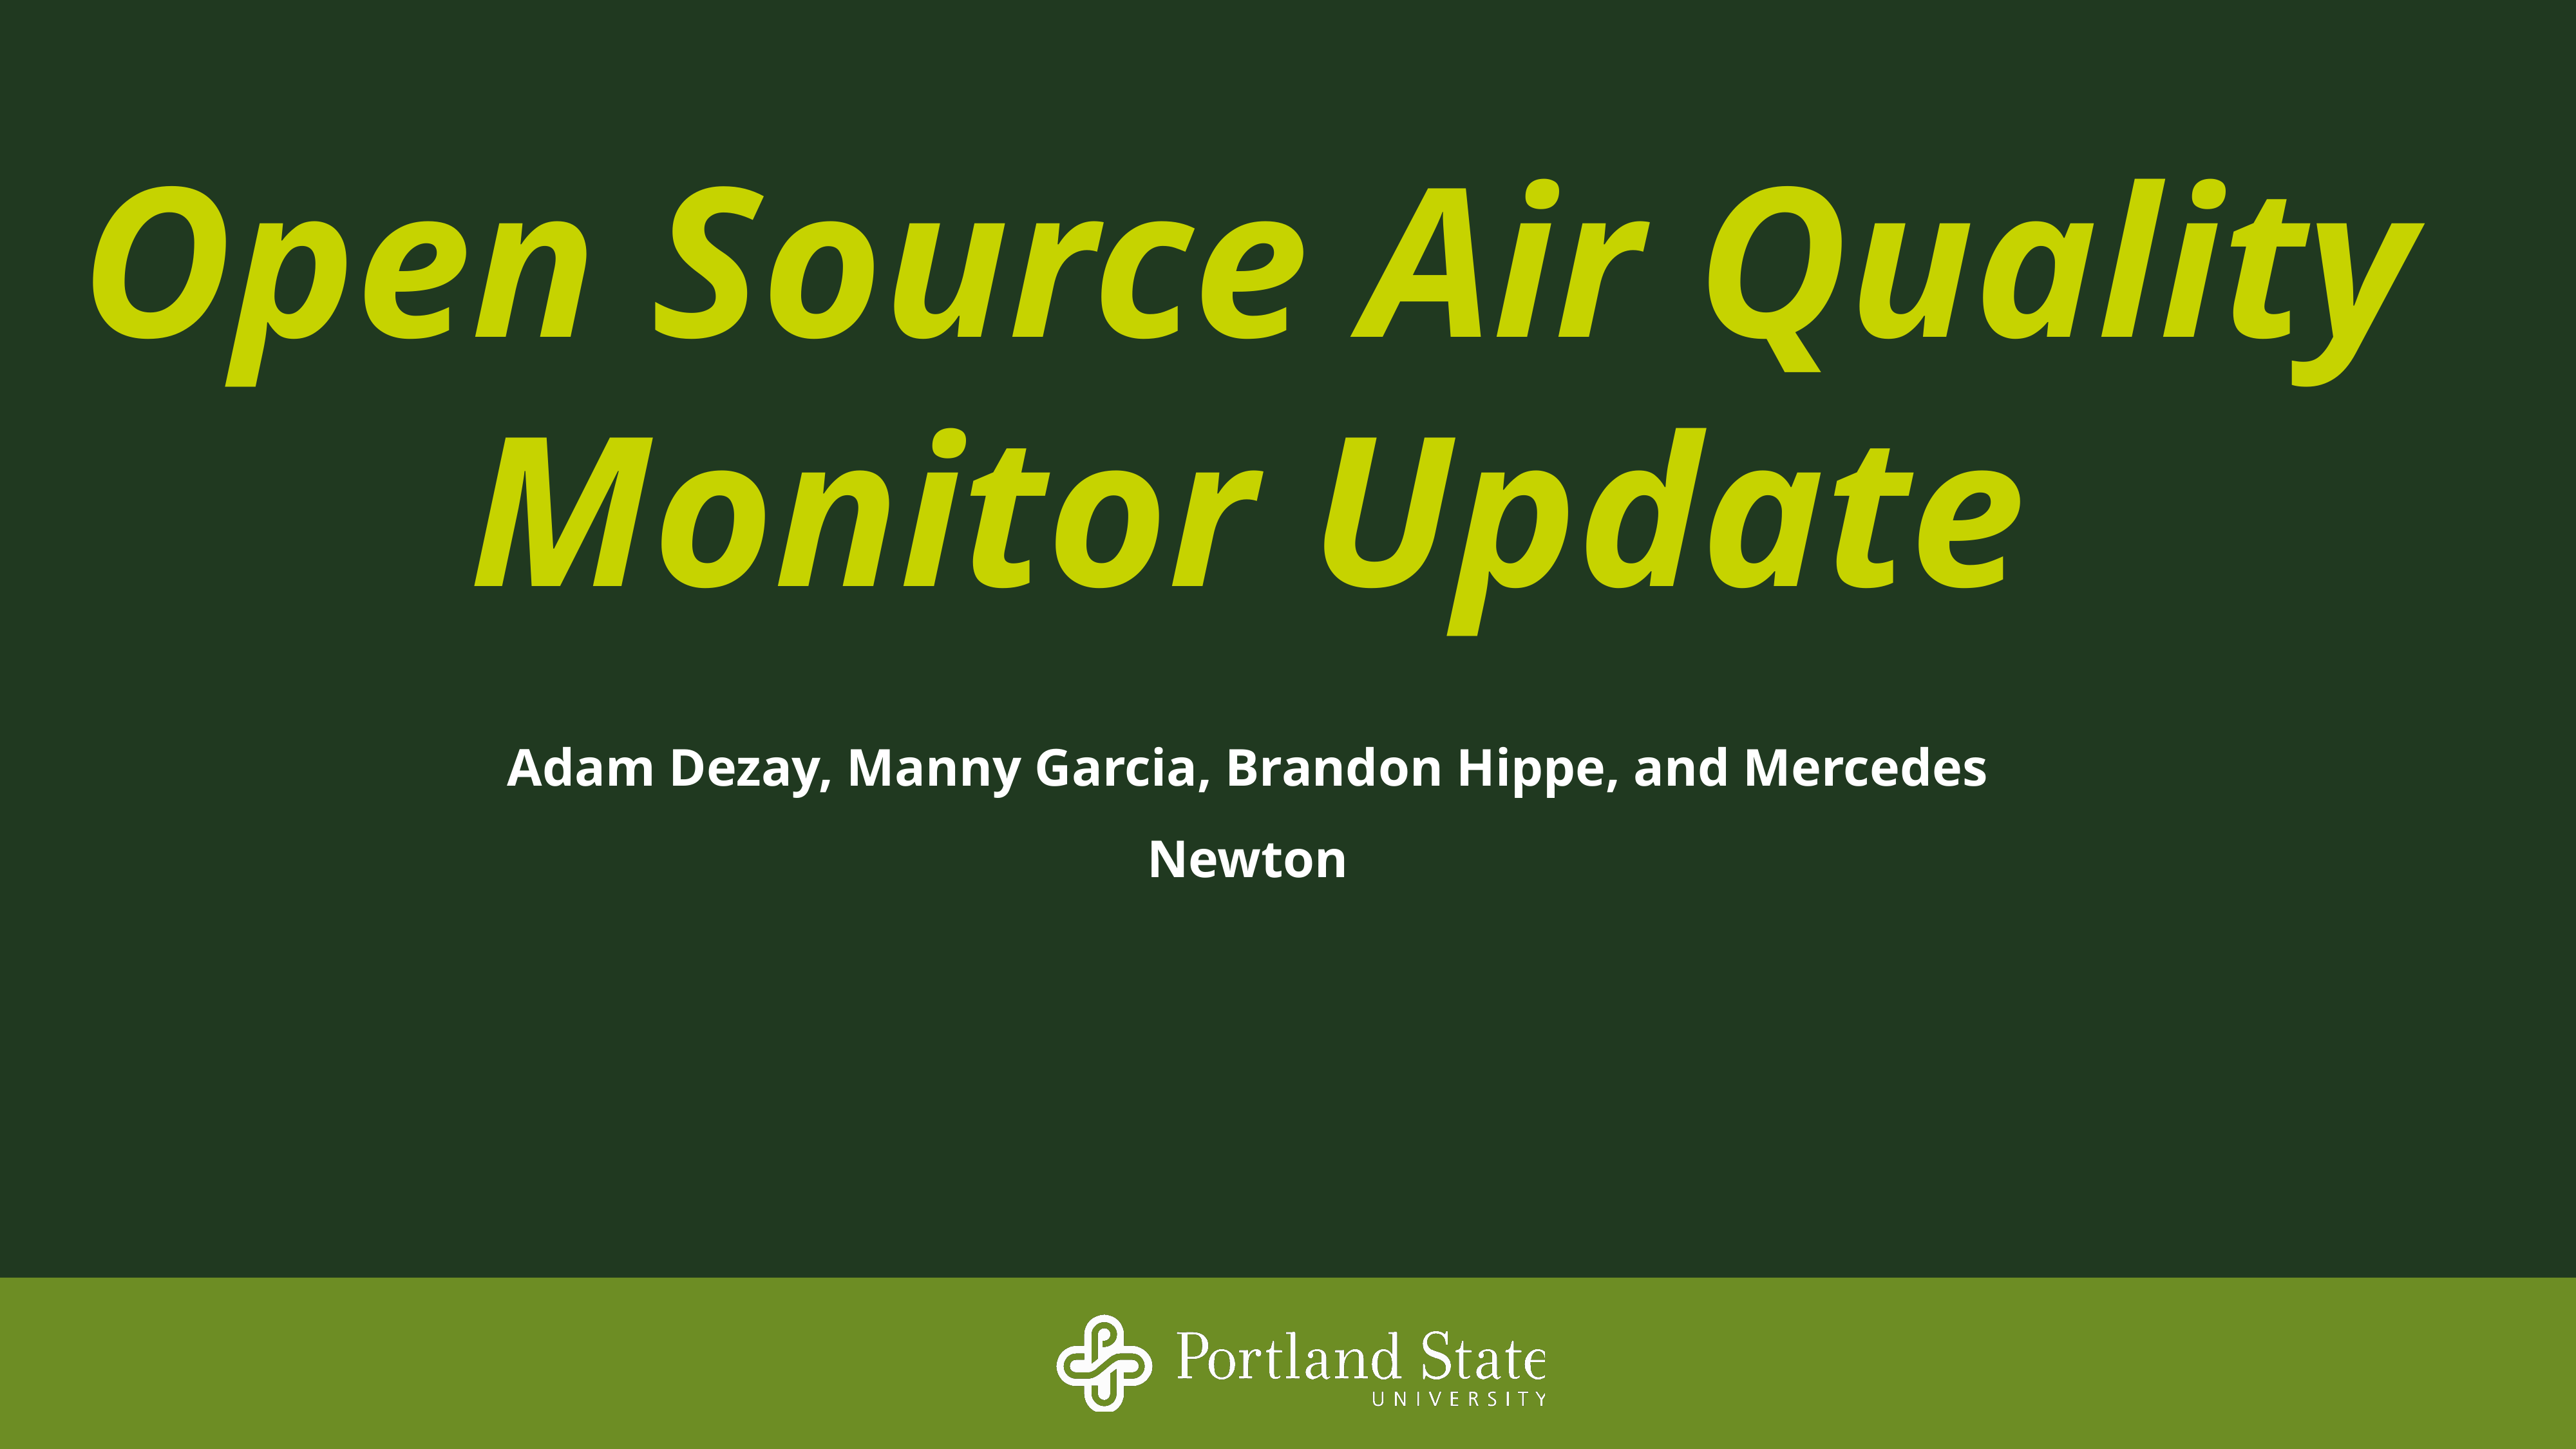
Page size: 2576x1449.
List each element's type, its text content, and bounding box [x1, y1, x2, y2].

text_box Open Source Air Quality Monitor Update [0, 129, 2536, 362]
text_box Adam Dezay, Manny Garcia, Brandon Hippe, and Mercedes Newton [480, 704, 2016, 790]
text_box [0, 1277, 2576, 1449]
picture [1056, 1314, 1545, 1412]
